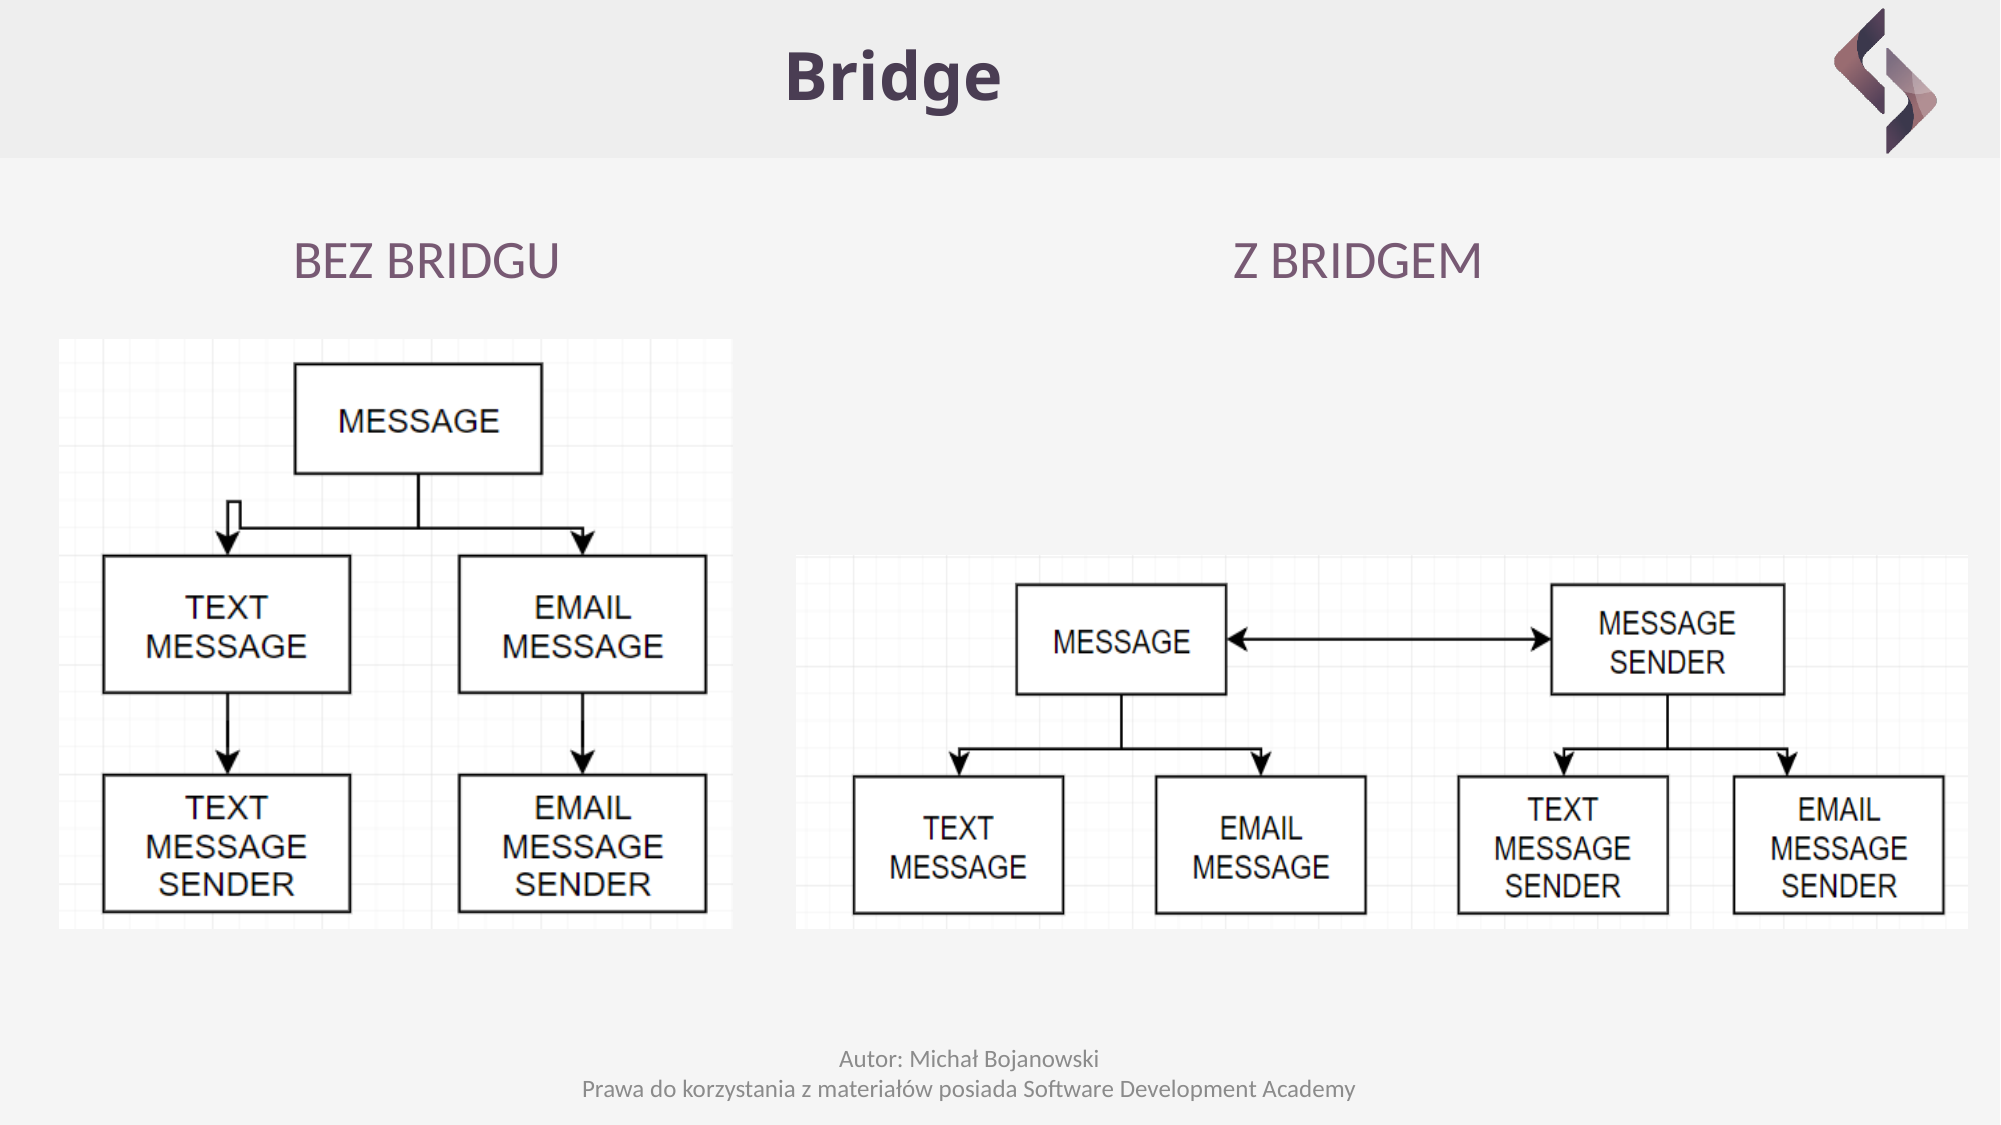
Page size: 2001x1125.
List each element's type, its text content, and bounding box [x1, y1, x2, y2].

picture [796, 555, 1968, 929]
footer Autor: Michał Bojanowski Prawa do korzystania z materiałów posiada Software Development Academy [508, 1042, 1431, 1103]
title Bridge [0, 0, 1788, 158]
text_box BEZ BRIDGU Z BRIDGEM [33, 217, 1953, 297]
picture [1787, 0, 2001, 166]
picture [59, 339, 733, 929]
